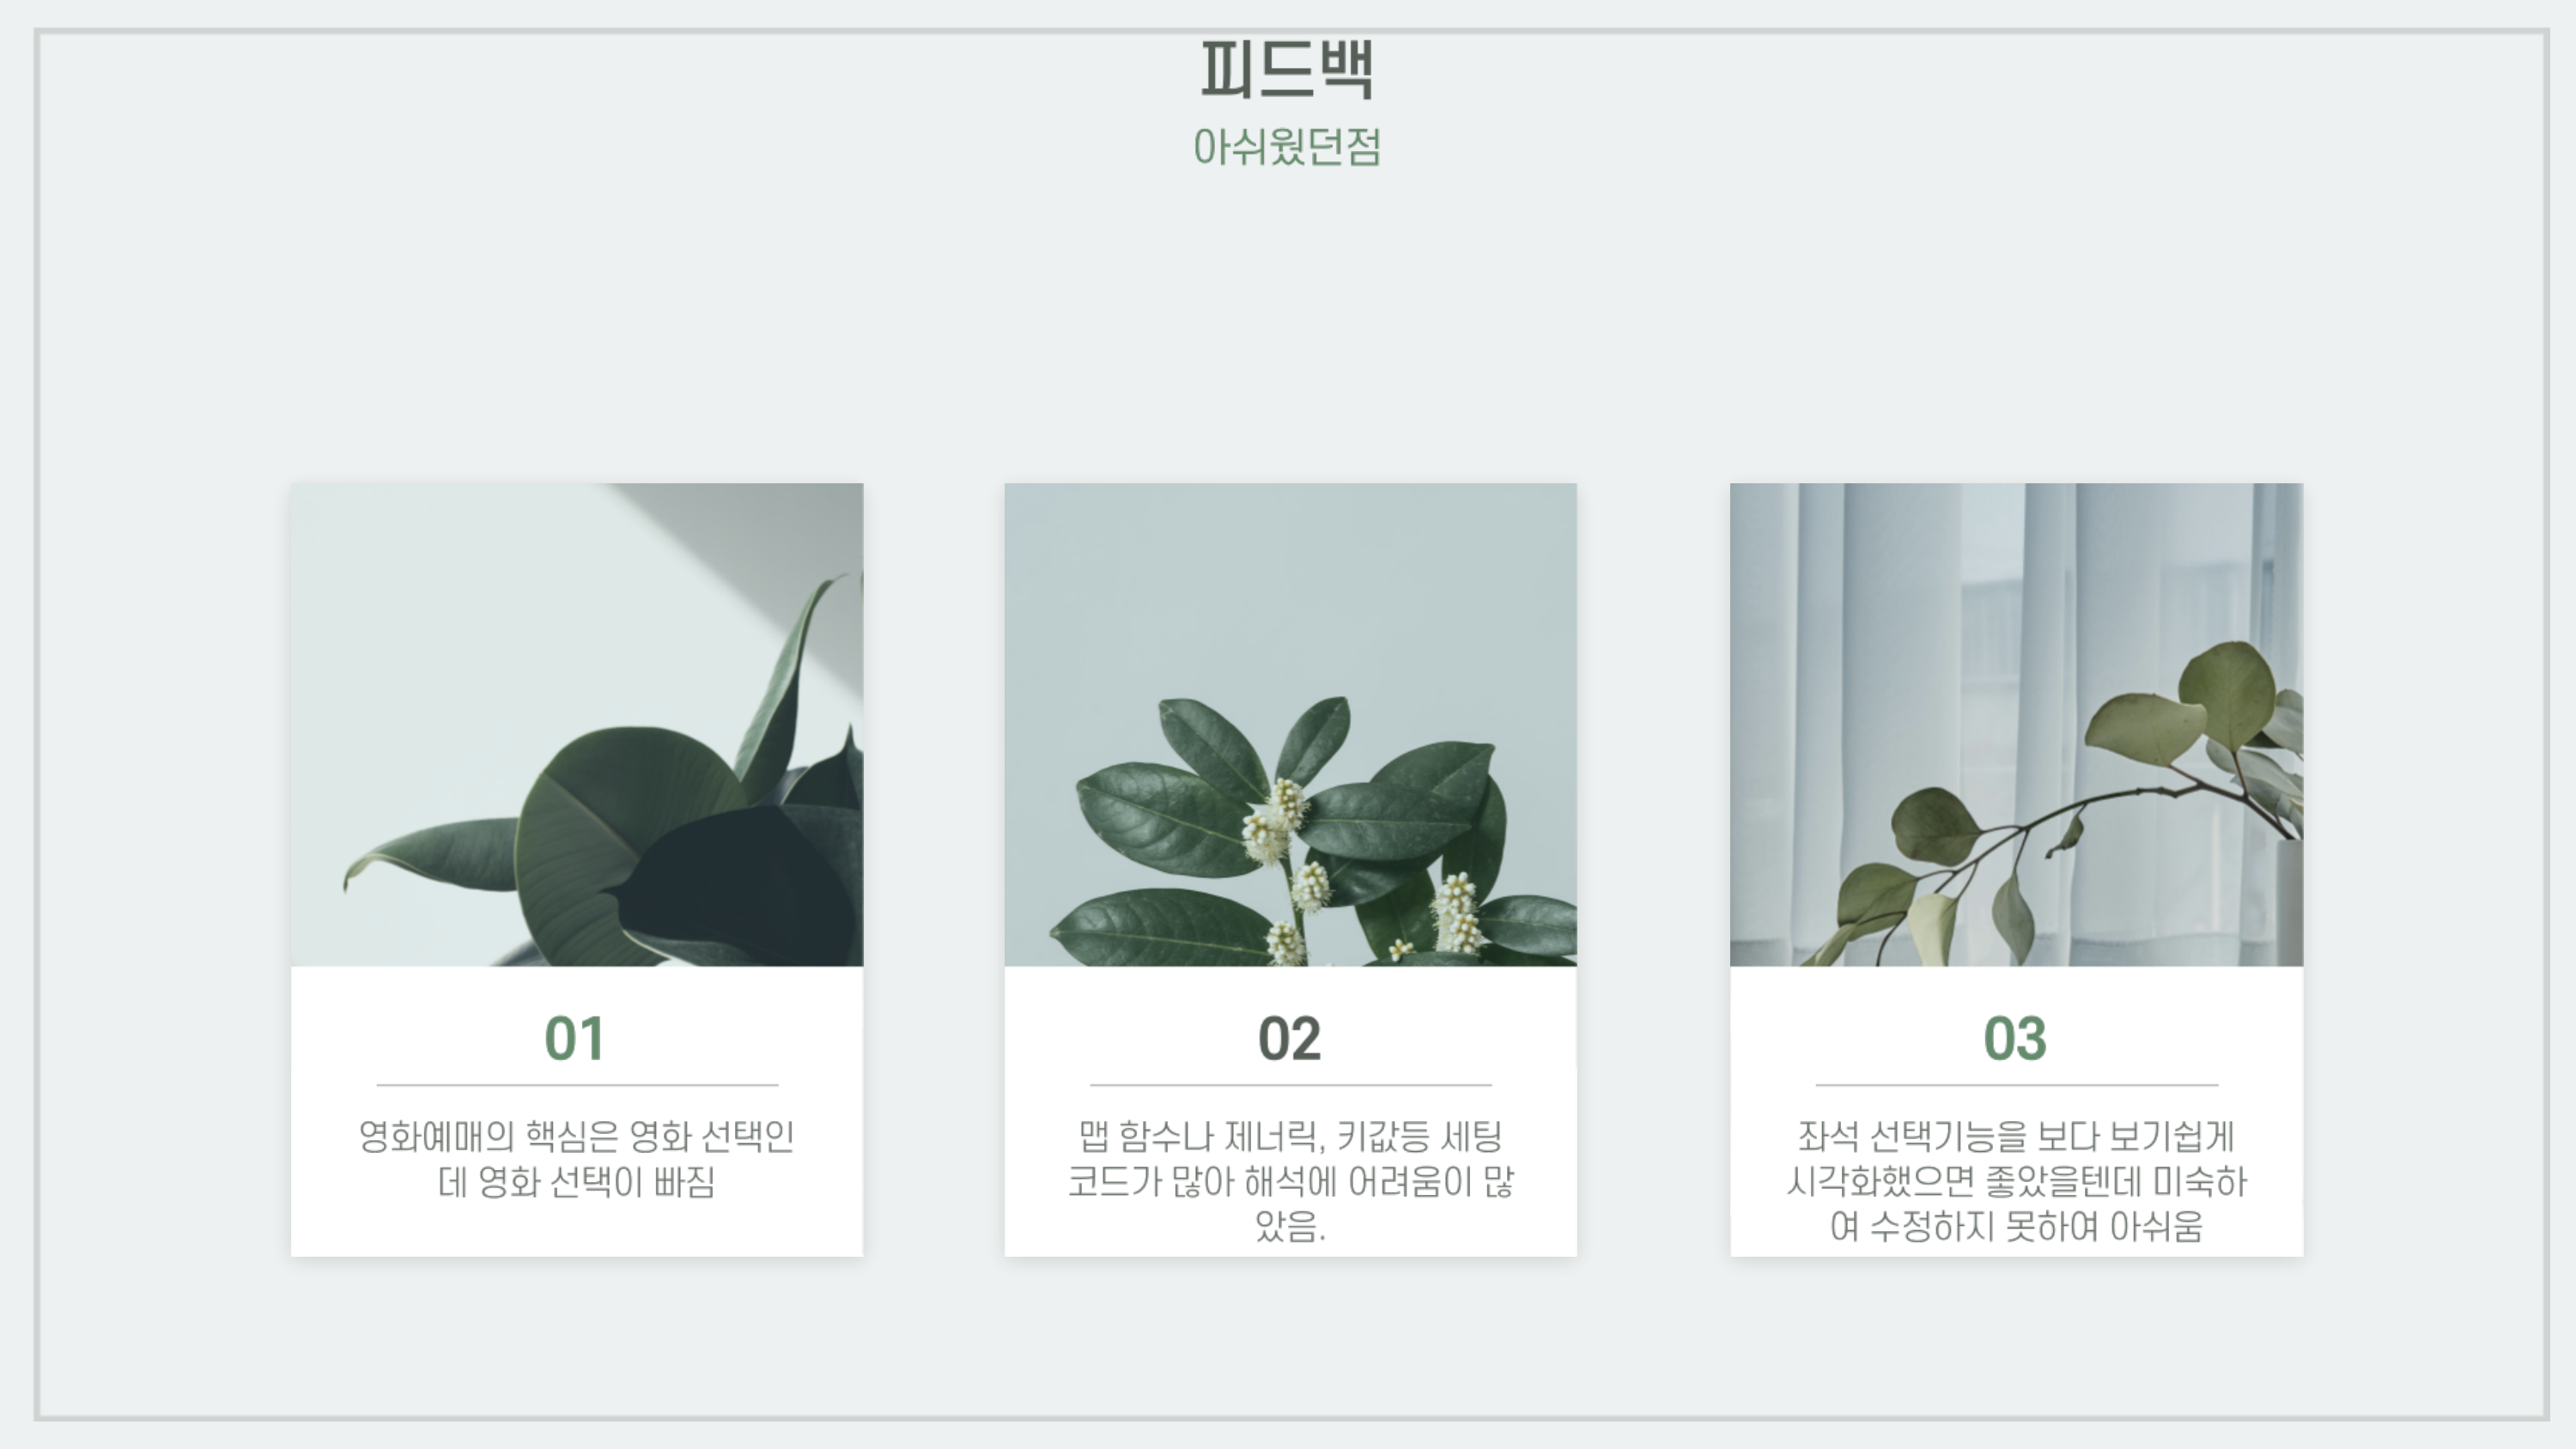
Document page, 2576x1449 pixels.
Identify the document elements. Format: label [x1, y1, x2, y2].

picture [886, 16, 1402, 185]
text_box [1730, 483, 2304, 1257]
text_box [376, 1082, 779, 1088]
text_box [32, 26, 2550, 1422]
picture [1956, 992, 2073, 1082]
text_box [1005, 483, 1578, 1257]
picture [1779, 1108, 2264, 1259]
picture [340, 1108, 811, 1214]
text_box [1090, 1082, 1493, 1088]
picture [1054, 1108, 1532, 1259]
picture [4, 102, 2576, 1449]
picture [517, 992, 627, 1082]
text_box [290, 483, 864, 1257]
text_box [1815, 1082, 2219, 1088]
picture [1230, 992, 1347, 1082]
